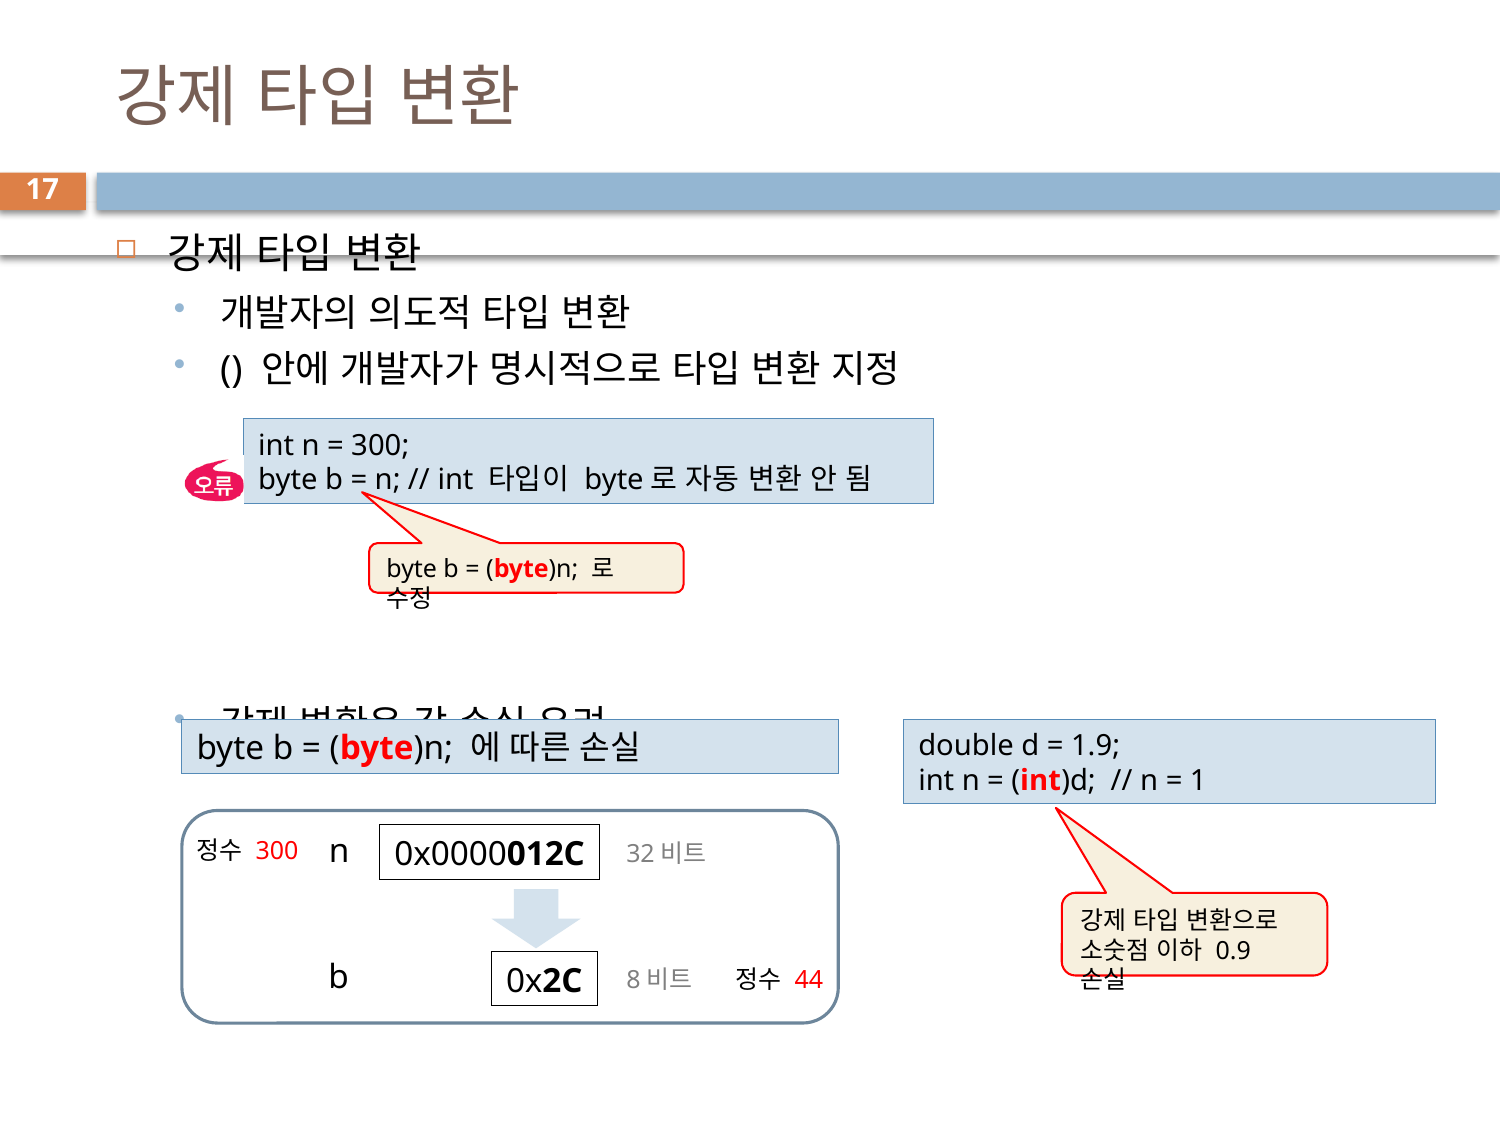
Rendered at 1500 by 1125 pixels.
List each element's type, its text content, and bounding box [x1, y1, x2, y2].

text_box 강제 타입 변환으로 소숫점 이하 0.9 손실 [1055, 807, 1328, 976]
title 강제 타입 변환 [100, 37, 1438, 149]
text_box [181, 810, 839, 1024]
list 강제 타입 변환 개발자의 의도적 타입 변환 () 안에 개발자가 명시적으로 타입 변환 지정 강제 변환은 값 손실 우려 [100, 219, 1438, 1047]
slide_number 17 [0, 170, 87, 211]
text_box byte b = (byte)n; 로 수정 [362, 492, 684, 593]
text_box double d = 1.9; int n = (int)d; // n = 1 [903, 719, 1436, 804]
text_box byte b = (byte)n; 에 따른 손실 [181, 719, 839, 774]
text_box int n = 300; byte b = n; // int 타입이 byte로 자동 변환 안 됨 [243, 418, 934, 504]
picture [176, 455, 244, 505]
